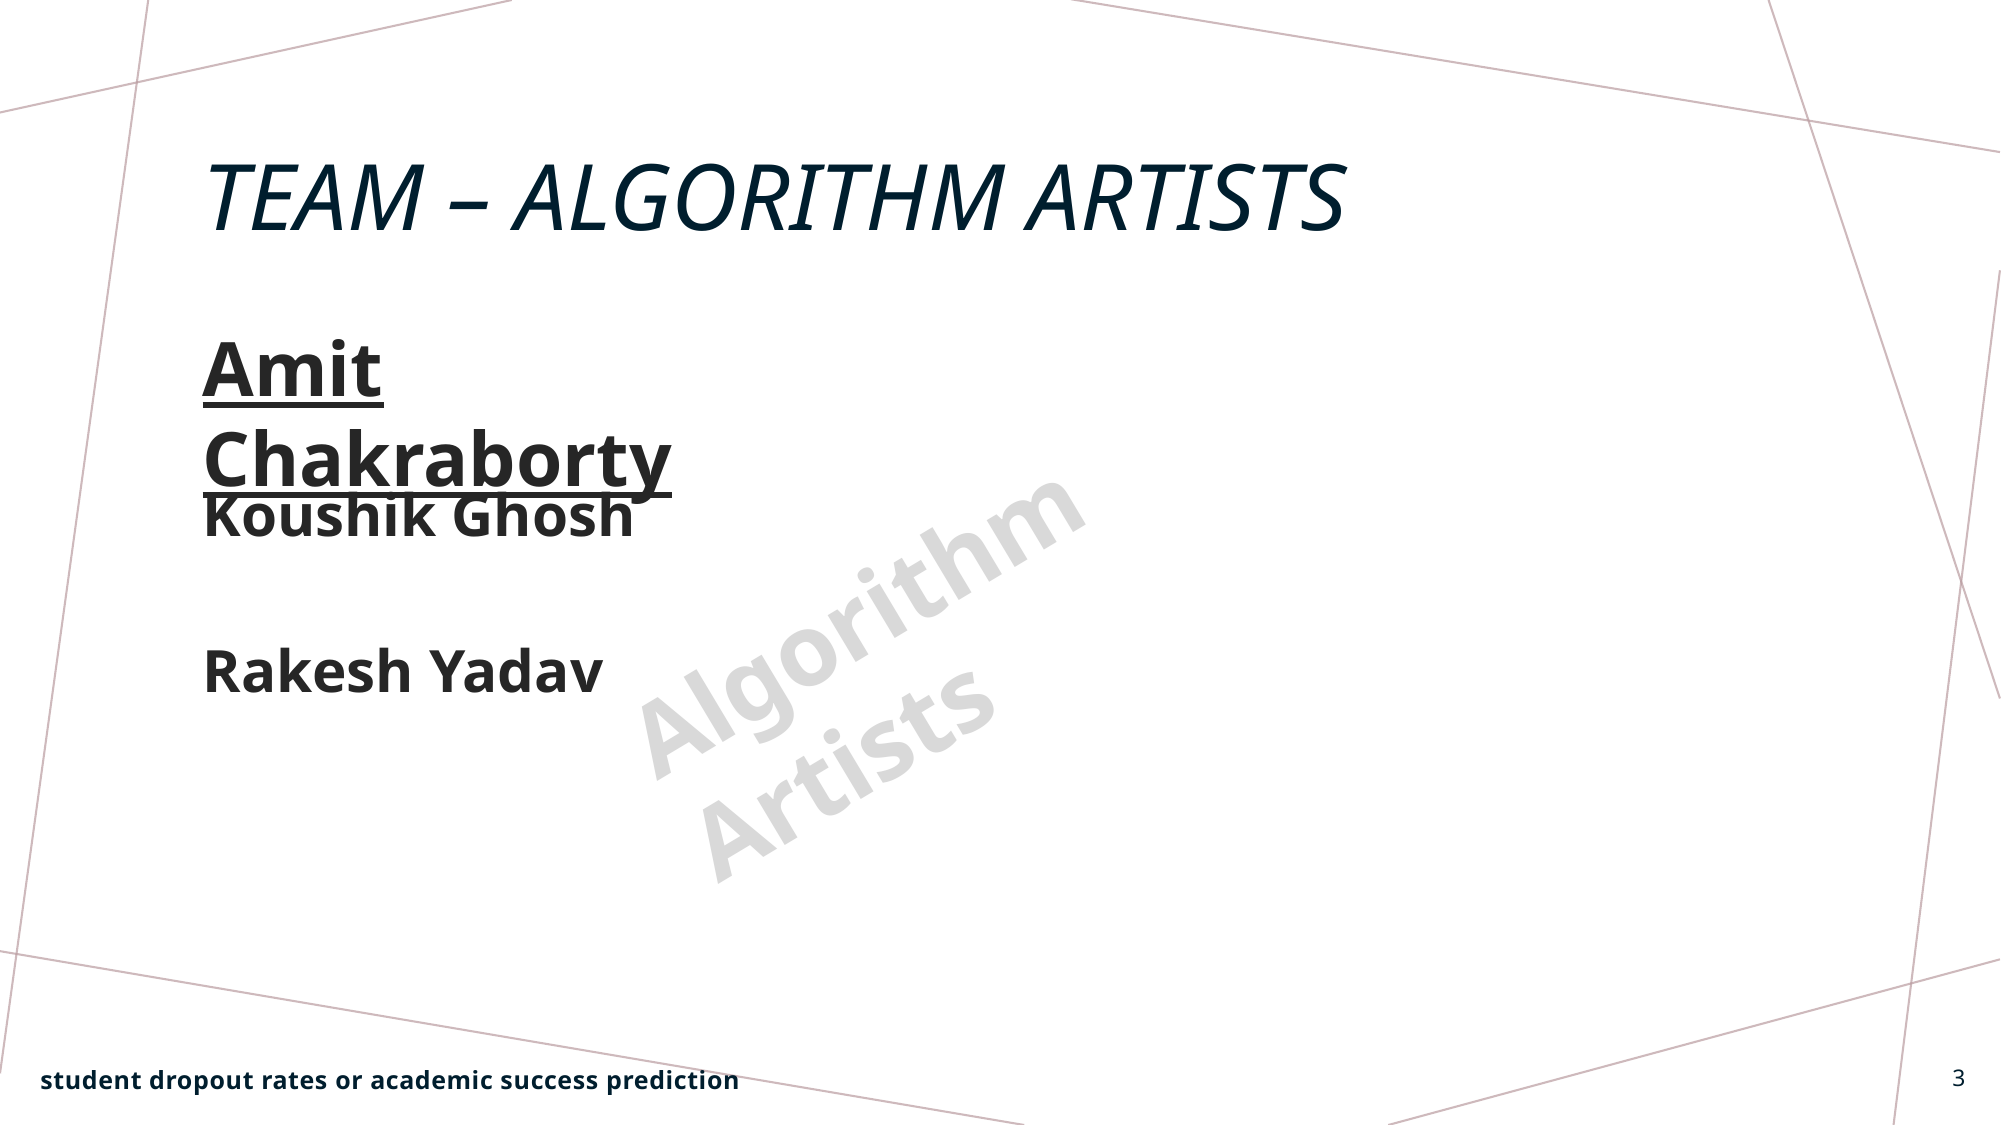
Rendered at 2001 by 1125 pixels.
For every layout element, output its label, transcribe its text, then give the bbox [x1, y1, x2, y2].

footer student dropout rates or academic success prediction [25, 1049, 764, 1110]
text_box Koushik Ghosh [187, 470, 743, 570]
text_box Rakesh Yadav [187, 626, 743, 726]
slide_number 3 [1903, 1049, 1981, 1110]
list Amit Chakraborty [187, 314, 812, 414]
title Team – Algorithm Artists [187, 87, 1813, 315]
